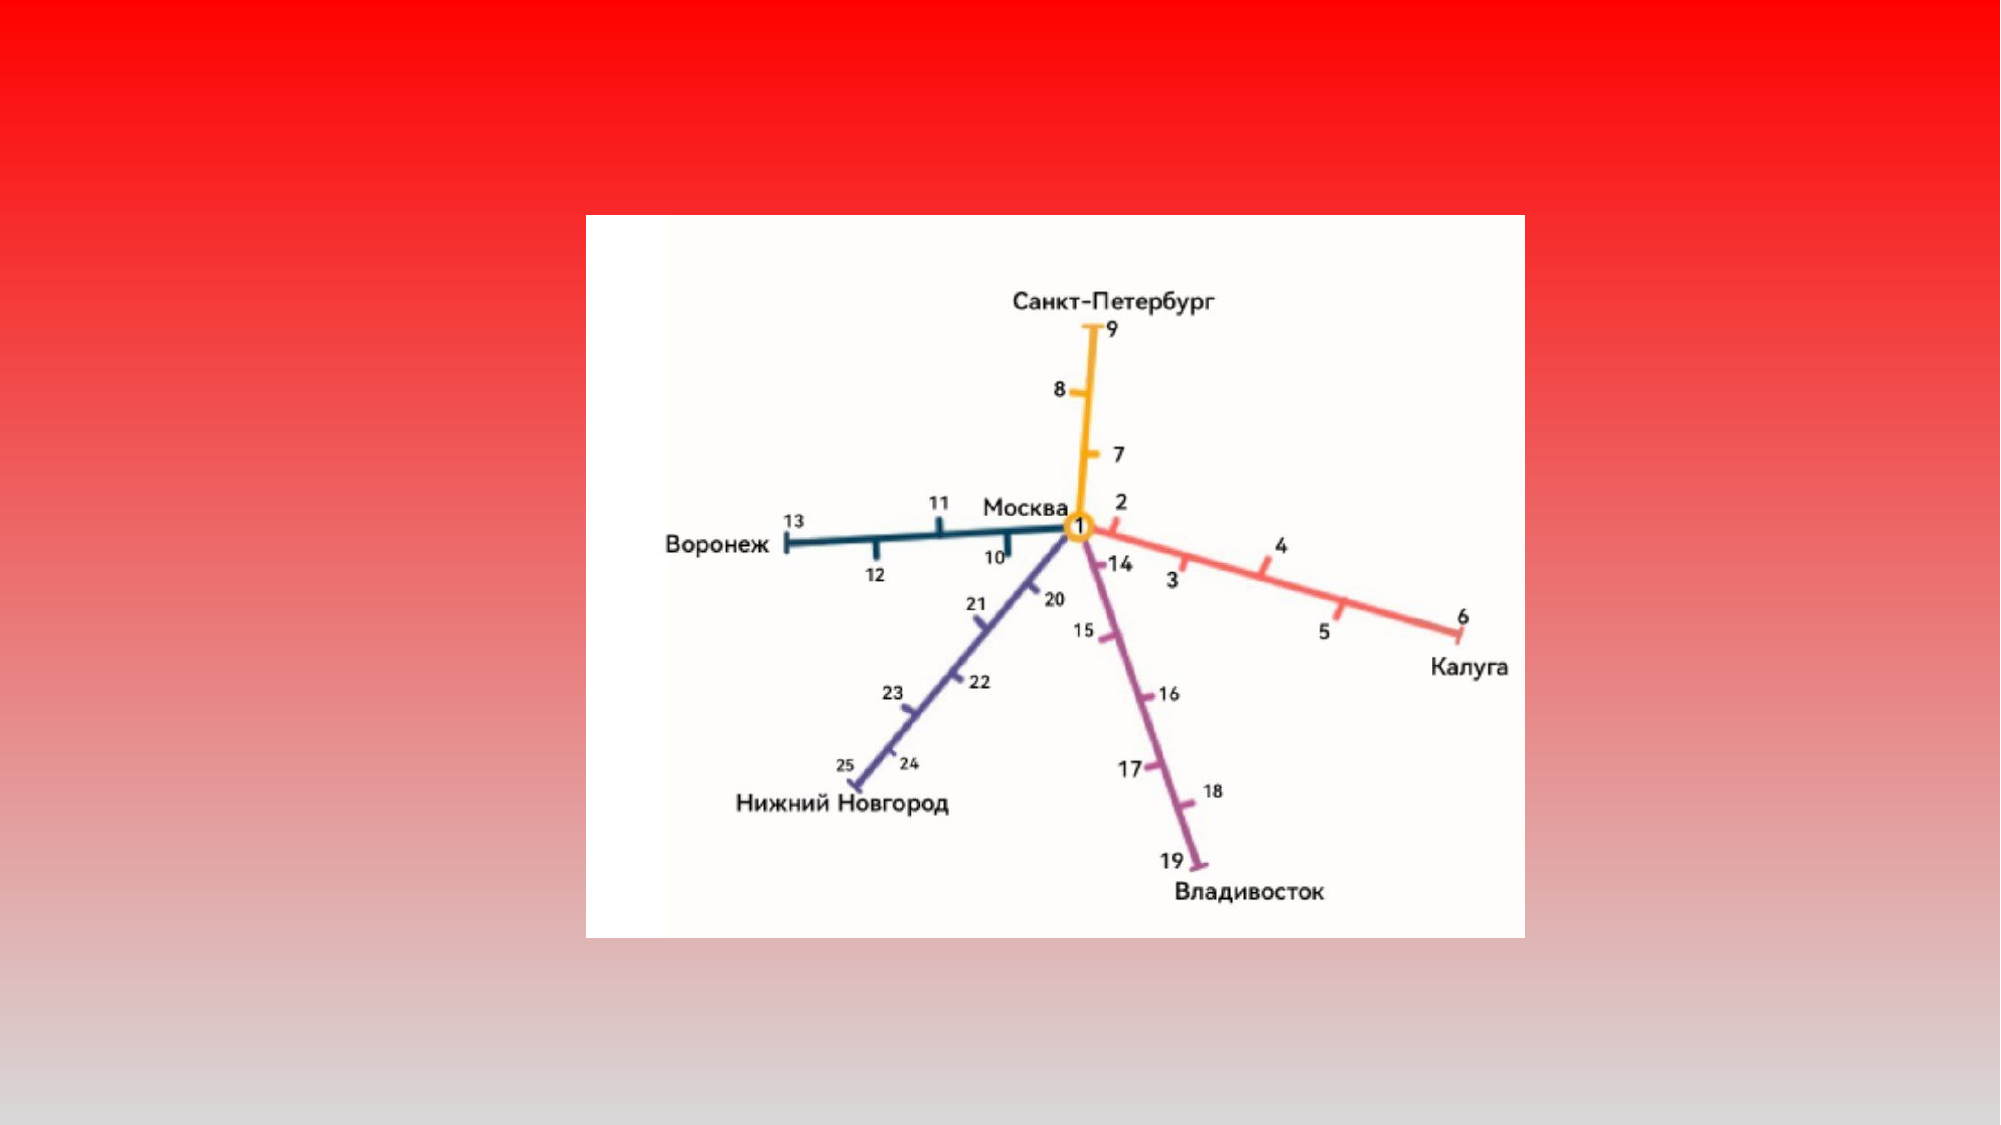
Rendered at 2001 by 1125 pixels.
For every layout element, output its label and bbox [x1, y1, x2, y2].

picture [586, 215, 1525, 938]
